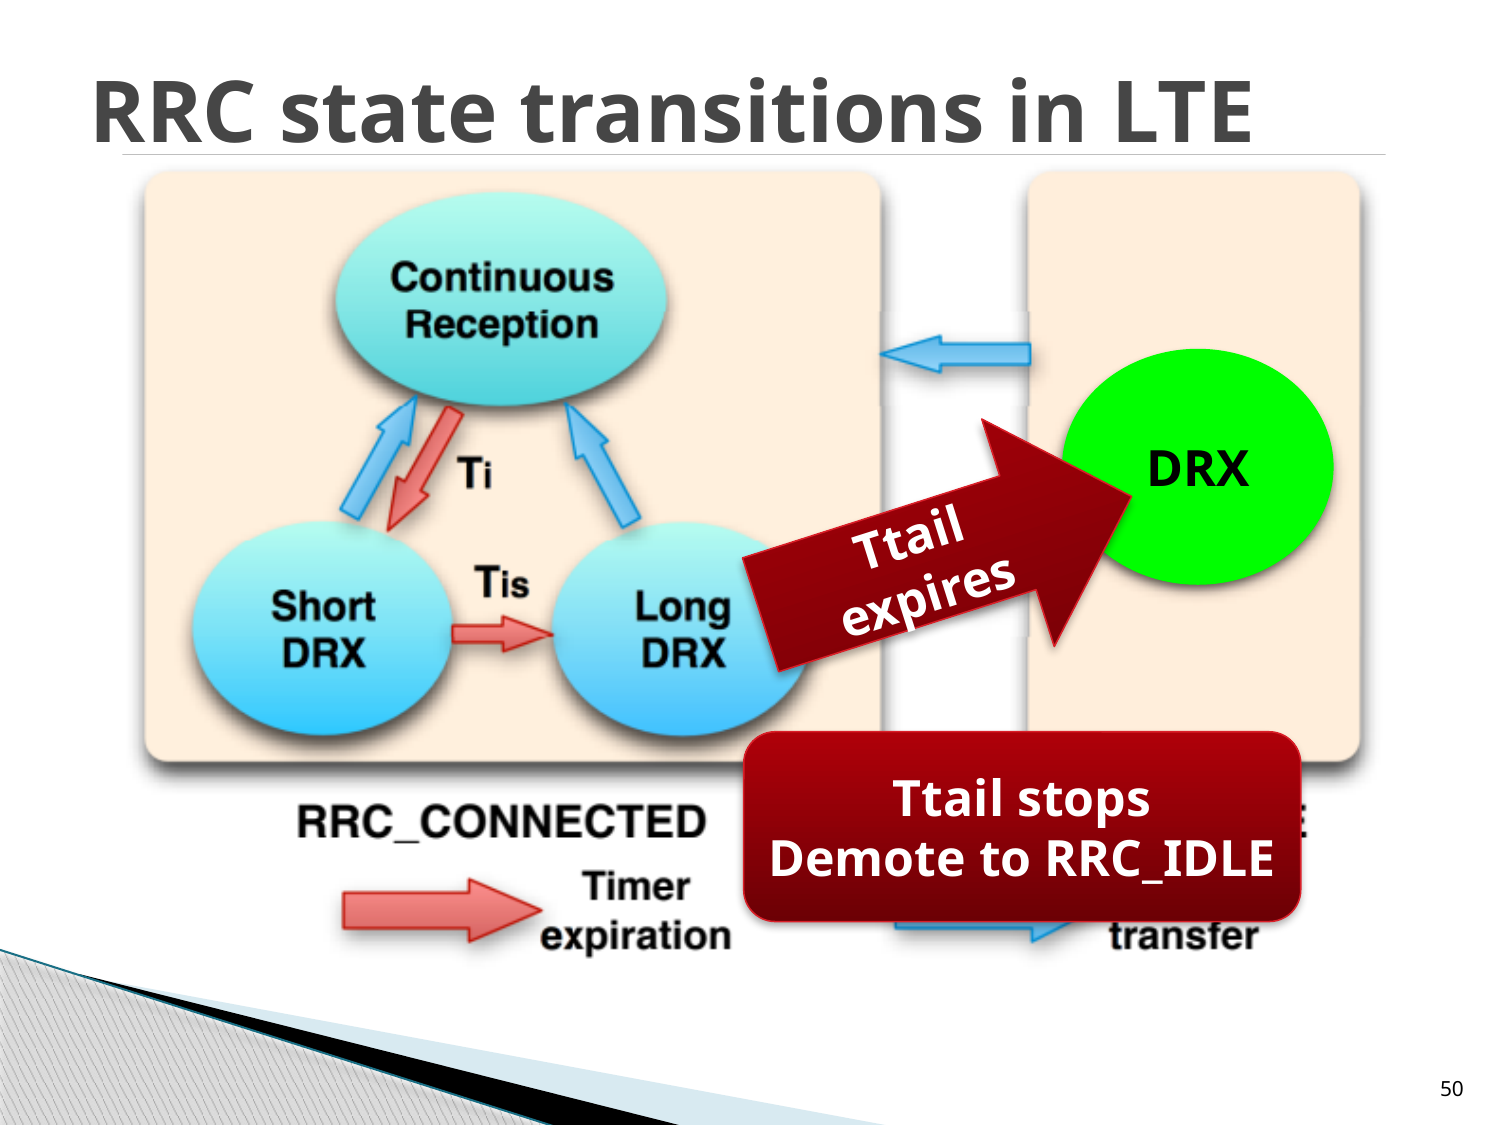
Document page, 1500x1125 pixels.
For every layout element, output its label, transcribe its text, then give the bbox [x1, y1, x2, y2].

slide_number 50 [1418, 1051, 1479, 1112]
title RRC state transitions in LTE [75, 45, 1425, 153]
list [7, 153, 1500, 975]
